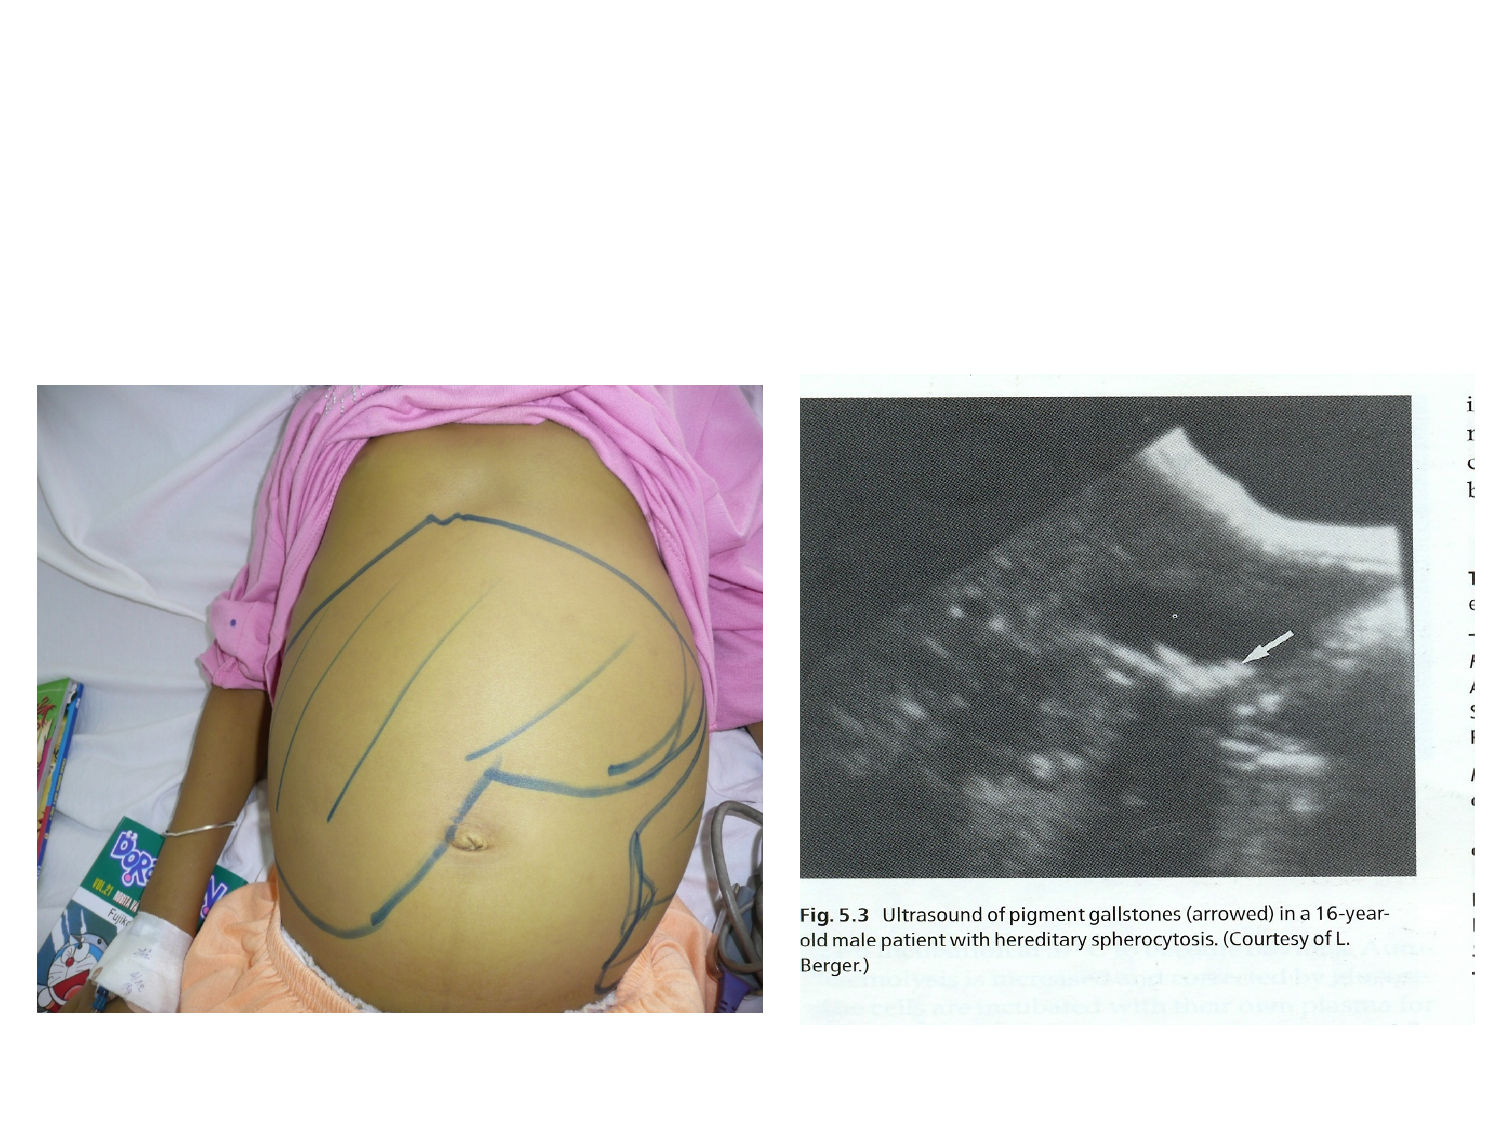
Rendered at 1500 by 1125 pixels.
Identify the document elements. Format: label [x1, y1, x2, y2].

list [37, 385, 763, 1013]
list [799, 374, 1476, 1026]
